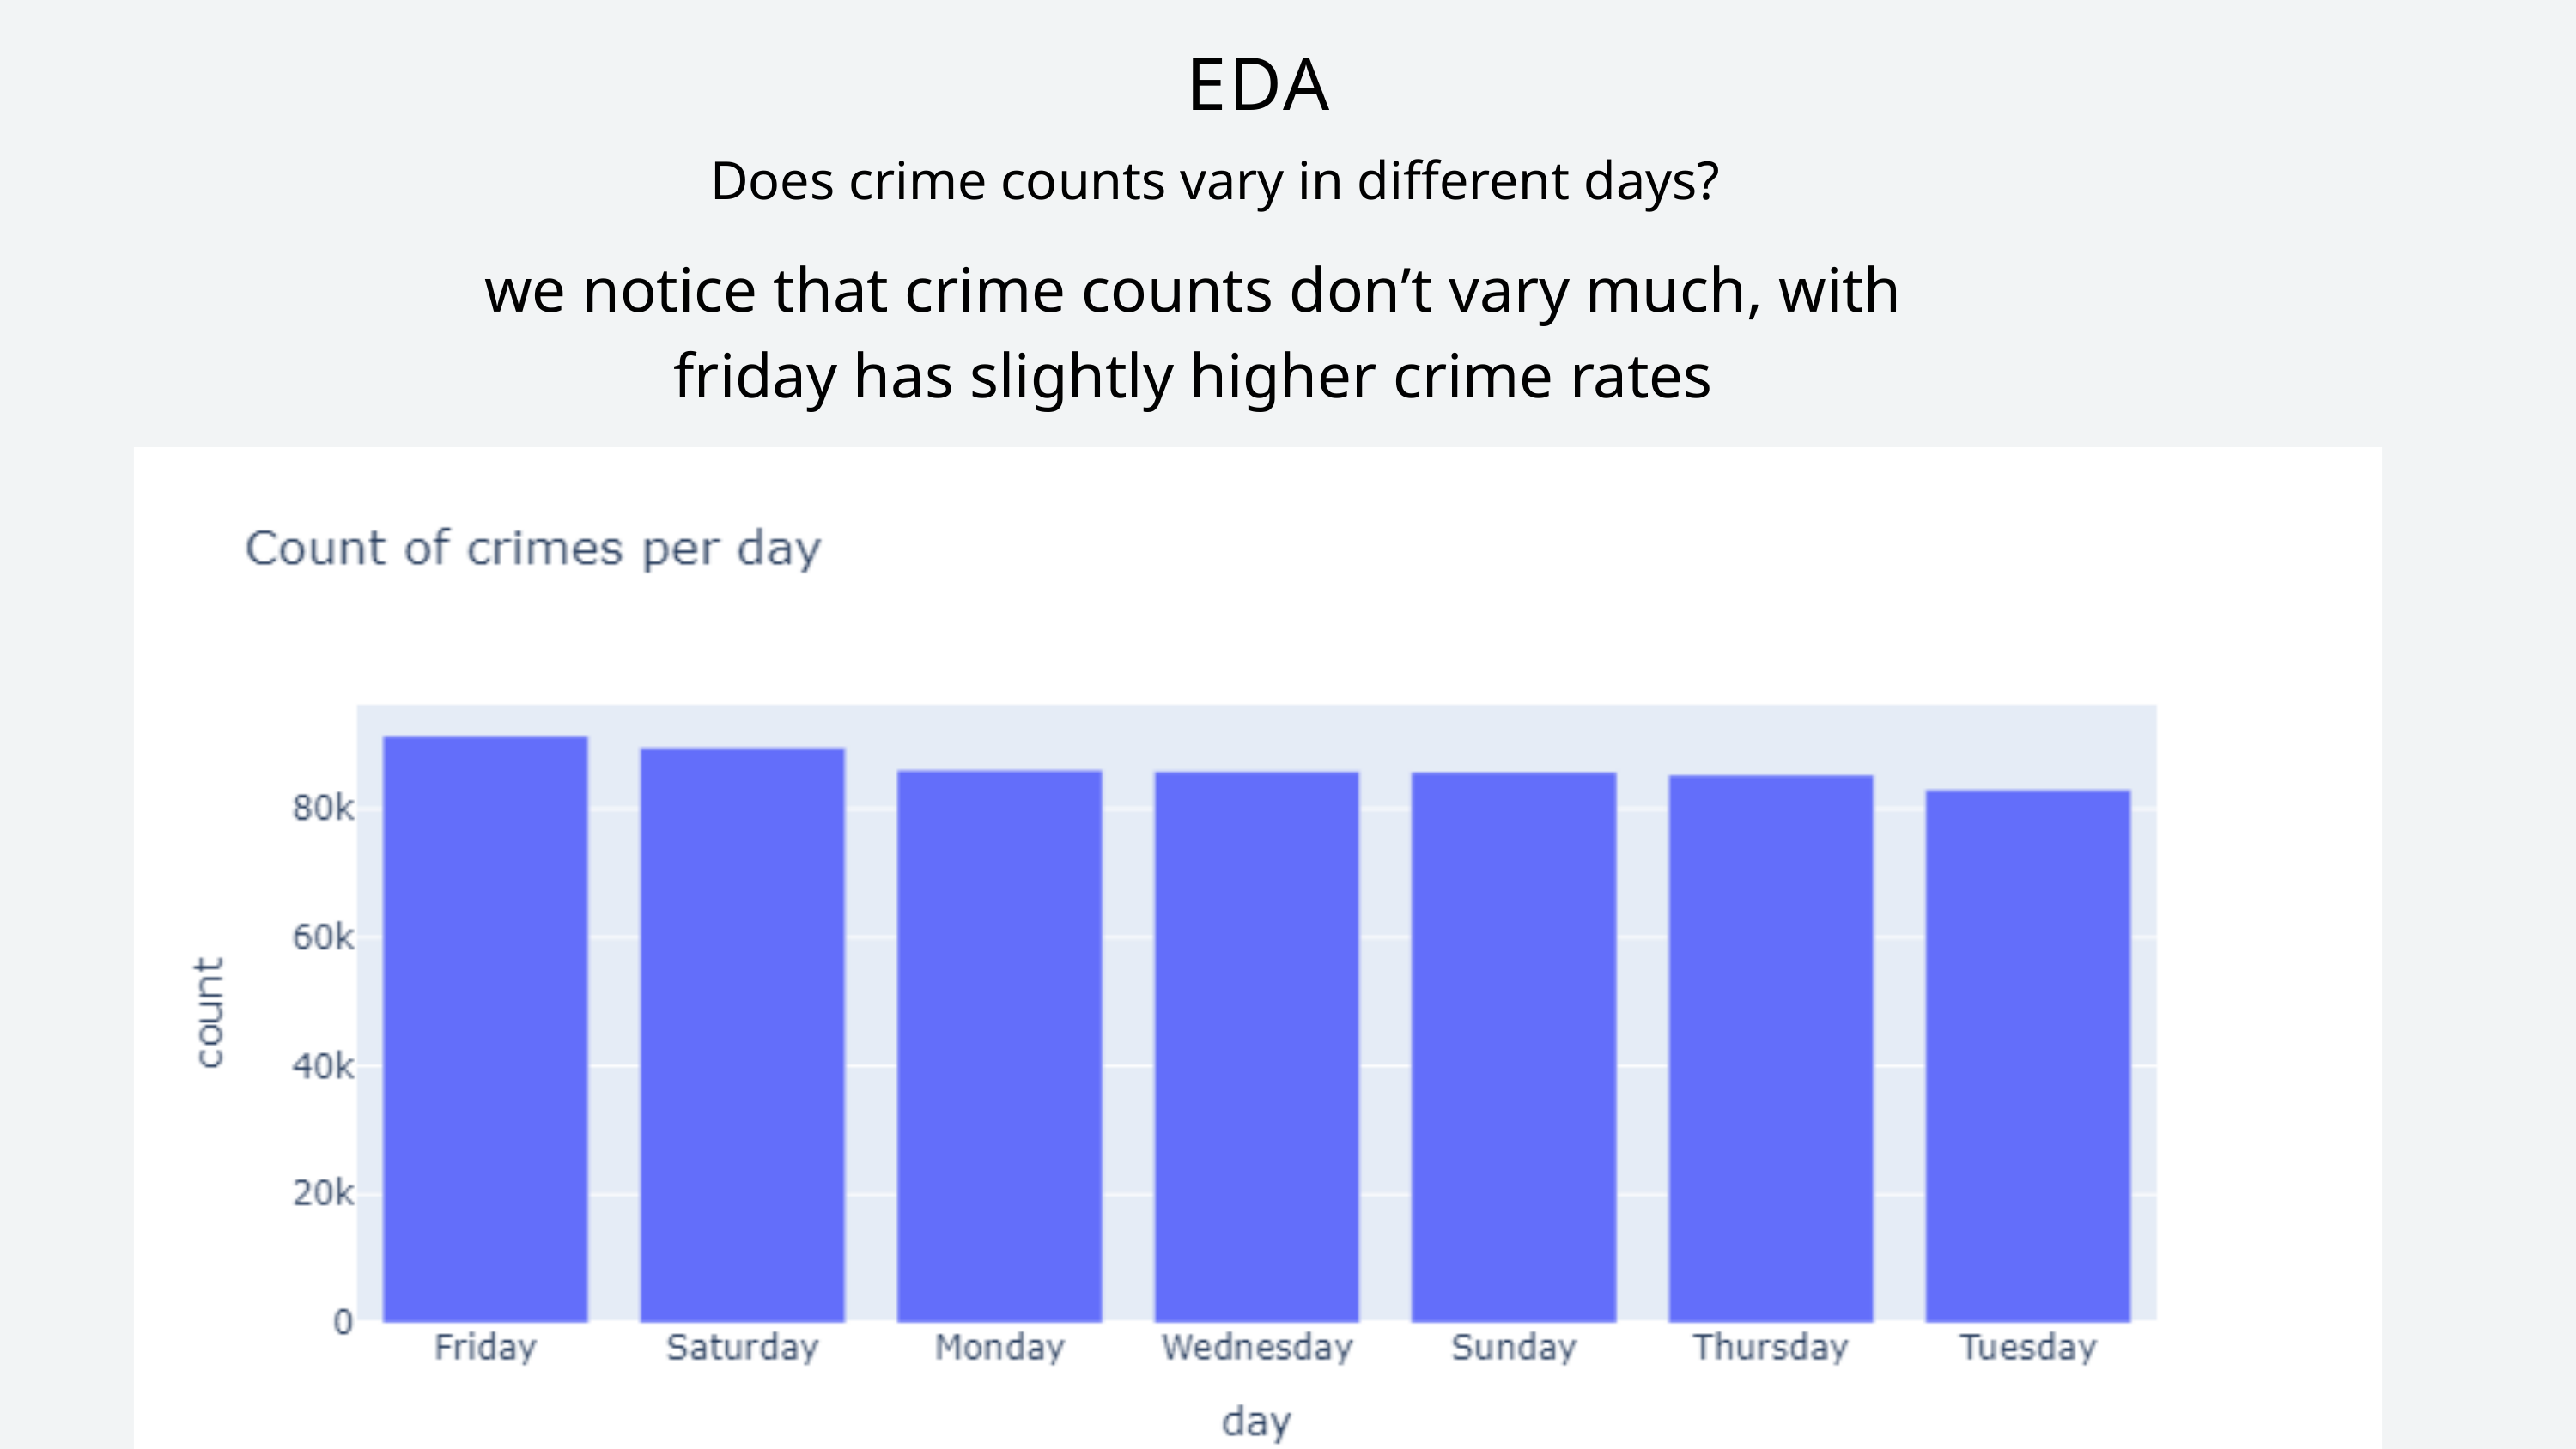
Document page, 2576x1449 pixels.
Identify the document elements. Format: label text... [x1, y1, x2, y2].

text_box we notice that crime counts don’t vary much, with friday has slightly higher crime rates [417, 239, 1971, 410]
text_box [133, 447, 2383, 1449]
text_box EDA [775, 24, 1741, 125]
text_box Does crime counts vary in different days? [524, 136, 1907, 210]
